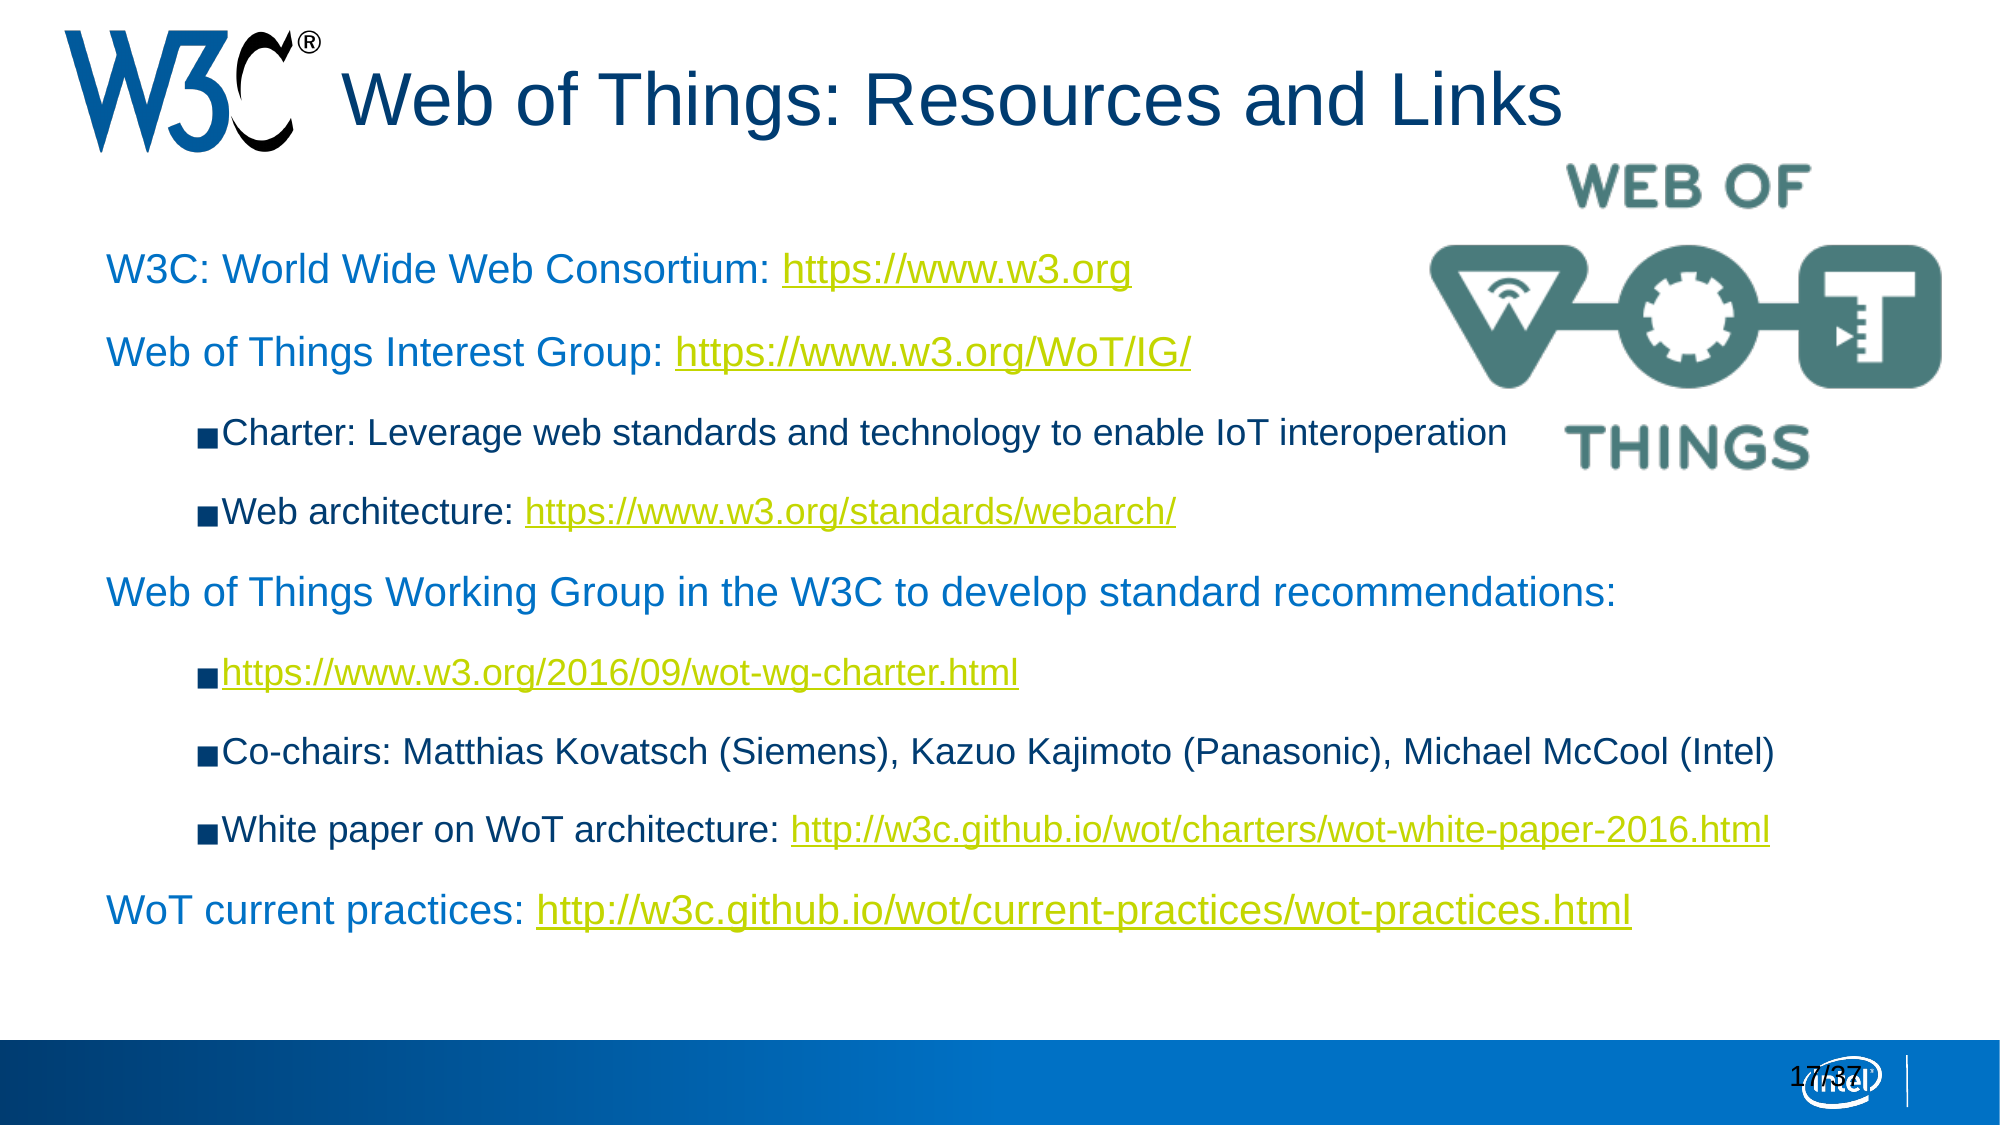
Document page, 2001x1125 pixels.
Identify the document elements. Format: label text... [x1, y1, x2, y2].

list W3C: World Wide Web Consortium: https://www.w3.org Web of Things Interest Group: https://www.w3.org/WoT/IG/ Charter: Leverage web standards and technology to enable IoT interoperation Web architecture: https://www.w3.org/standards/webarch/ Web of Things Working Group in the W3C to develop standard recommendations: https://www.w3.org/2016/09/wot-wg-charter.html Co-chairs: Matthias Kovatsch (Siemens), Kazuo Kajimoto (Panasonic), Michael McCool (Intel) White paper on WoT architecture: http://w3c.github.io/wot/charters/wot-white-paper-2016.html WoT current practices: http://w3c.github.io/wot/current-practices/wot-practices.html [90, 226, 1969, 1025]
picture [1371, 128, 2000, 505]
slide_number 17 [1789, 1052, 1906, 1097]
picture [58, 0, 328, 183]
title Web of Things: Resources and Links [332, 24, 1900, 167]
picture [1802, 1097, 1882, 1109]
